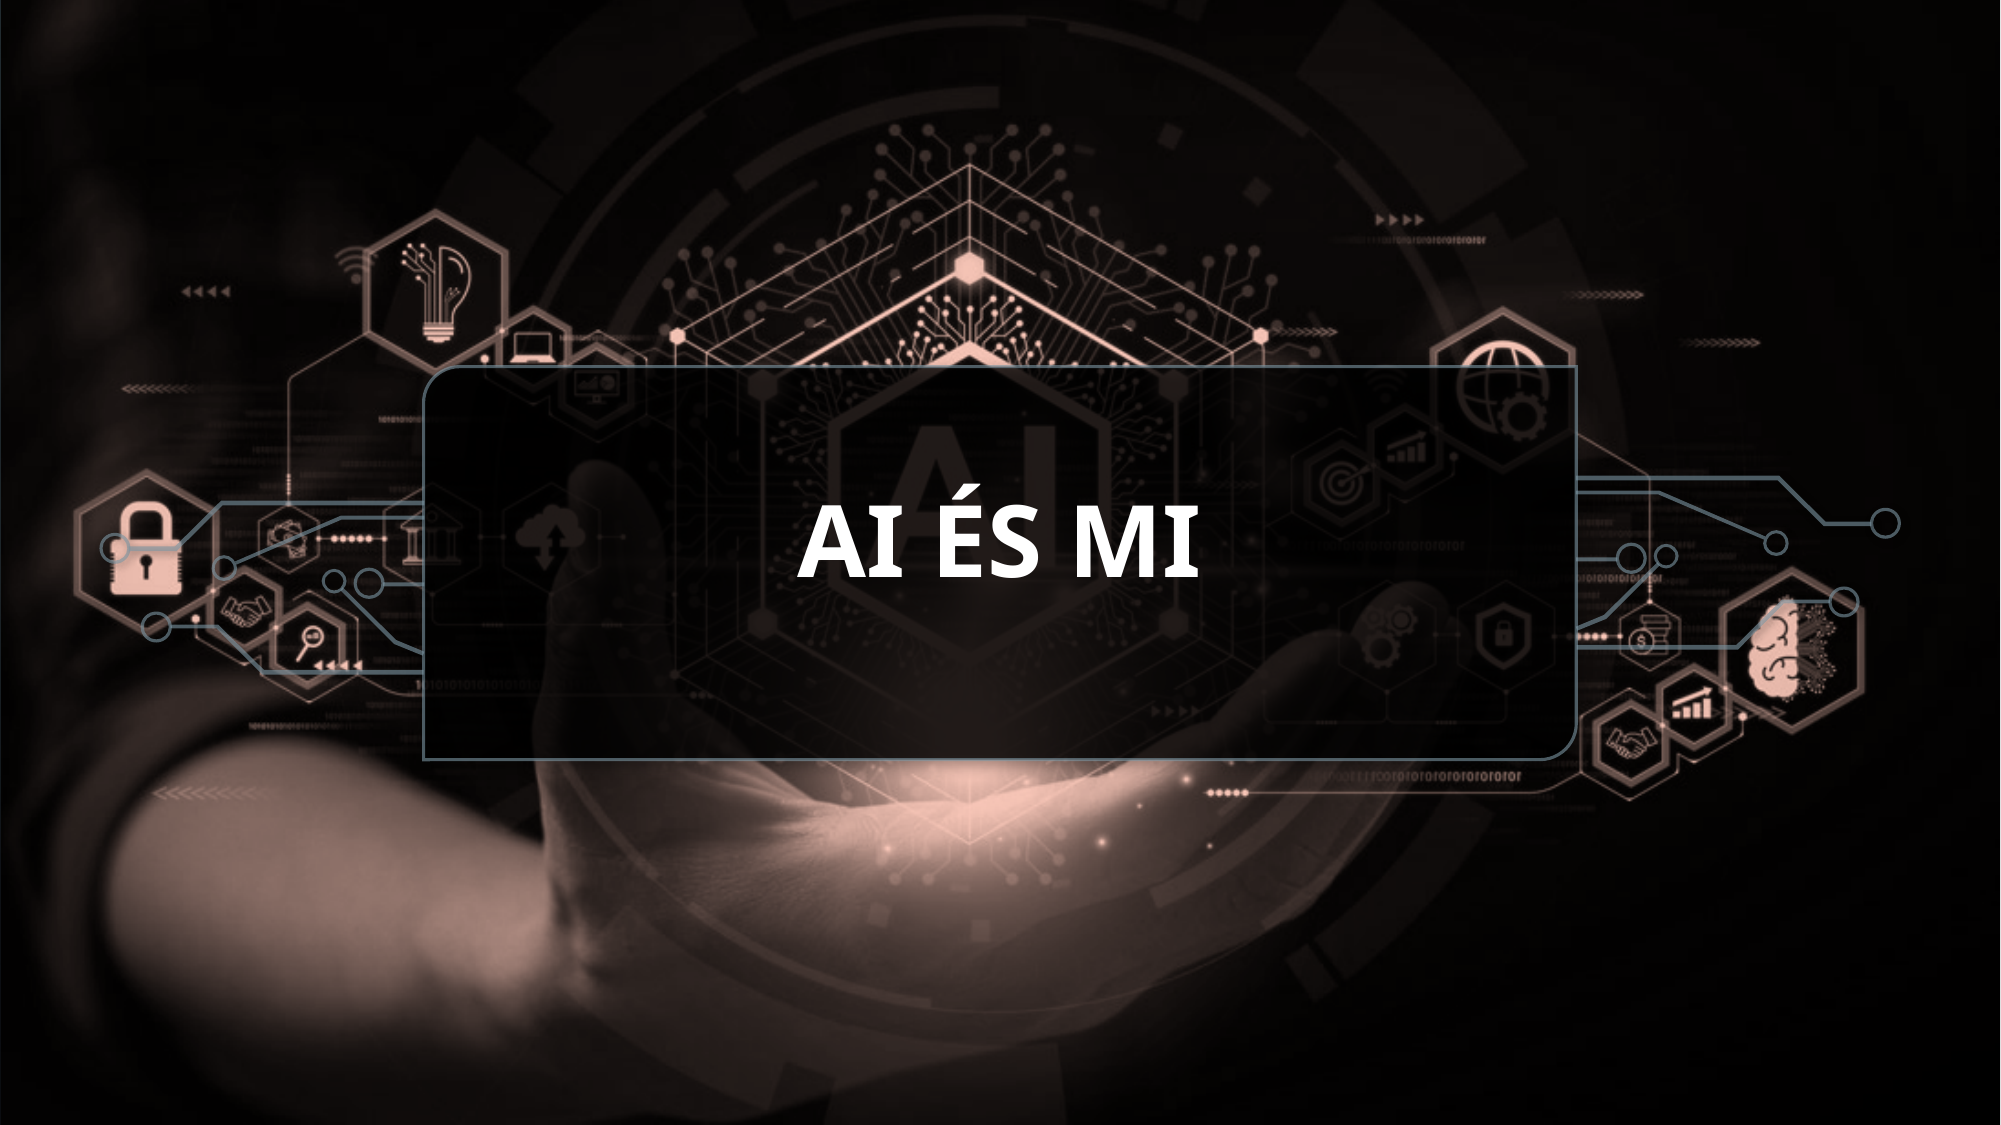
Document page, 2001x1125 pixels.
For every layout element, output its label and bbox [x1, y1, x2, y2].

text_box [99, 366, 1902, 760]
picture [0, 0, 2000, 1125]
